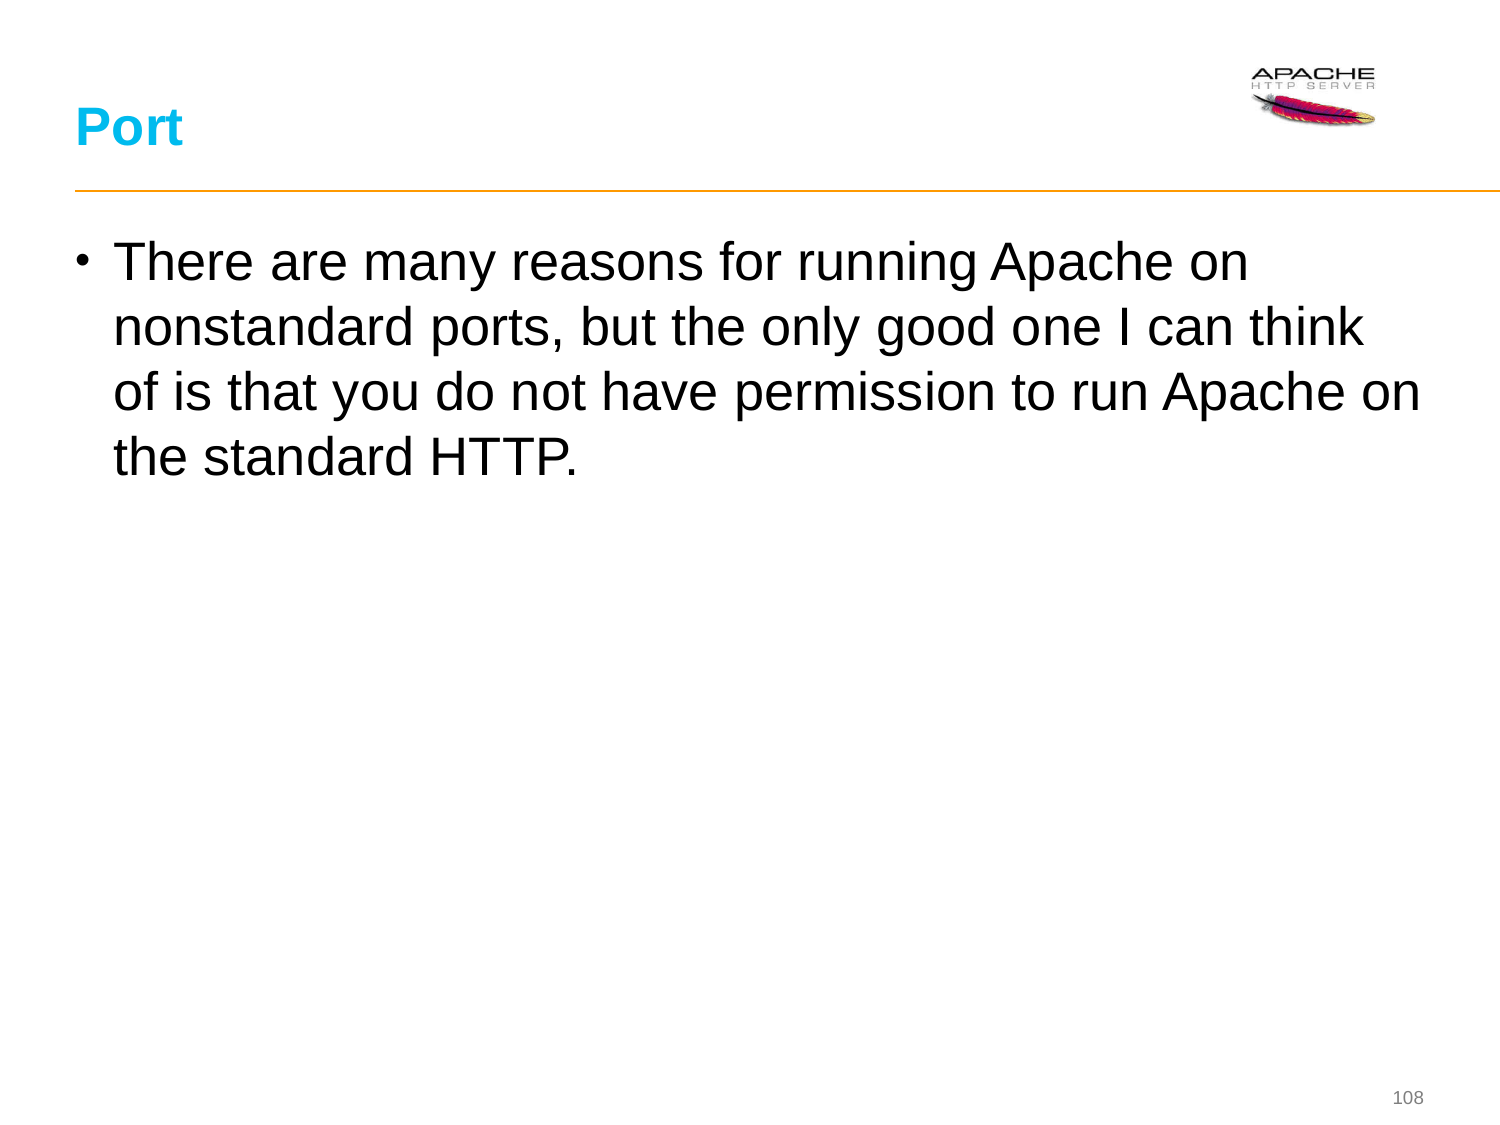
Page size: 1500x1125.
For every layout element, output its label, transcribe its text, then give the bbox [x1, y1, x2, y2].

list There are many reasons for running Apache on nonstandard ports, but the only good one I can think of is that you do not have permission to run Apache on the standard HTTP. [75, 226, 1425, 1018]
title Port [75, 27, 1422, 157]
